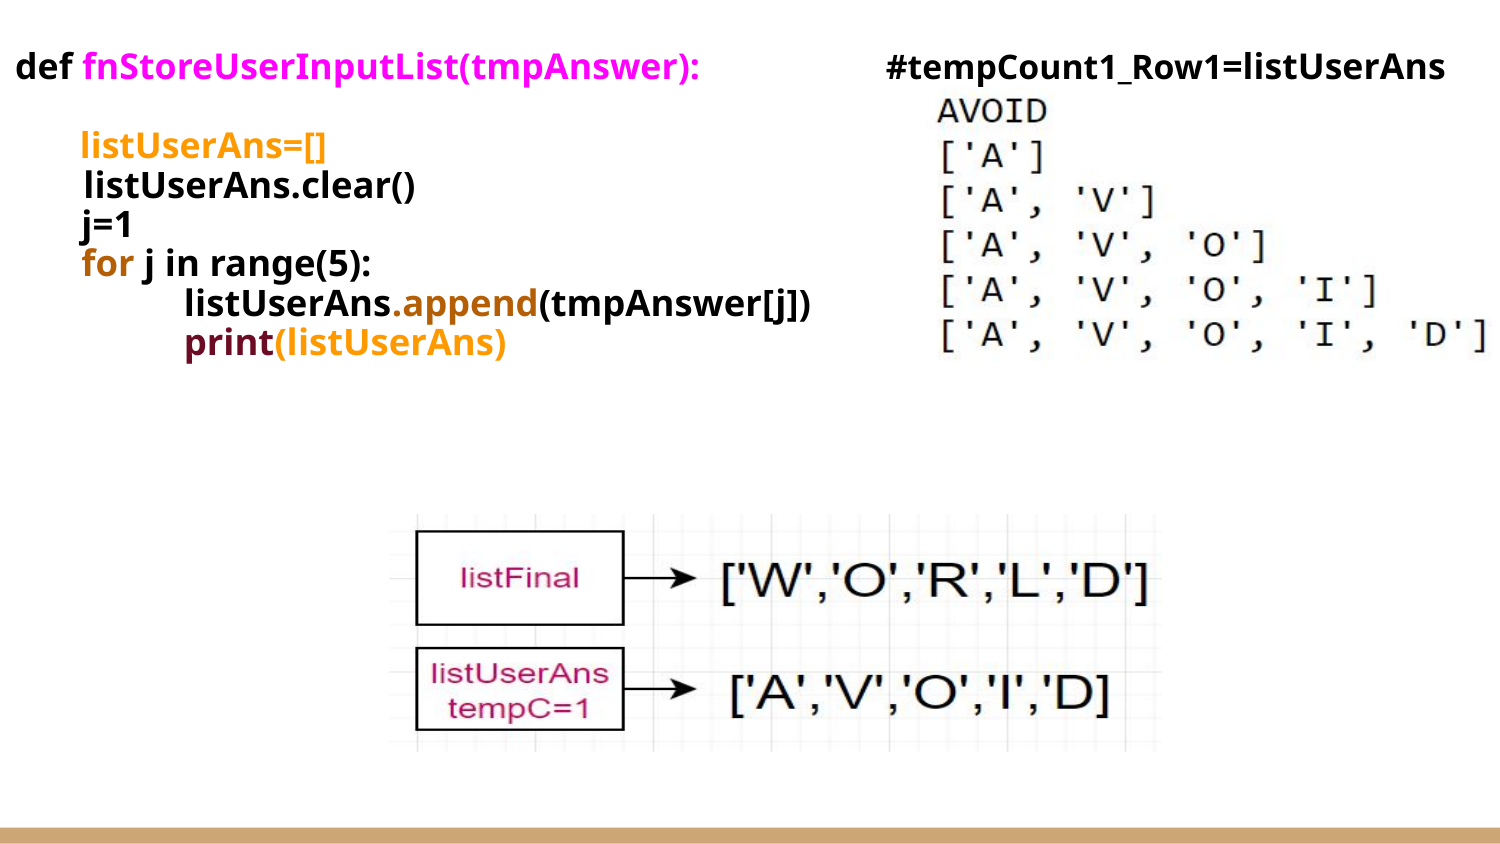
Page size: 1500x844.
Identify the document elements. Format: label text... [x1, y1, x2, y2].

list def fnStoreUserInputList(tmpAnswer): #tempCount1_Row1=listUserAns listUserAns=[] listUserAns.clear() j=1 for j in range(5): listUserAns.append(tmpAnswer[j]) print(listUserAns) [0, 26, 1500, 816]
picture [389, 514, 1162, 752]
picture [915, 87, 1500, 371]
